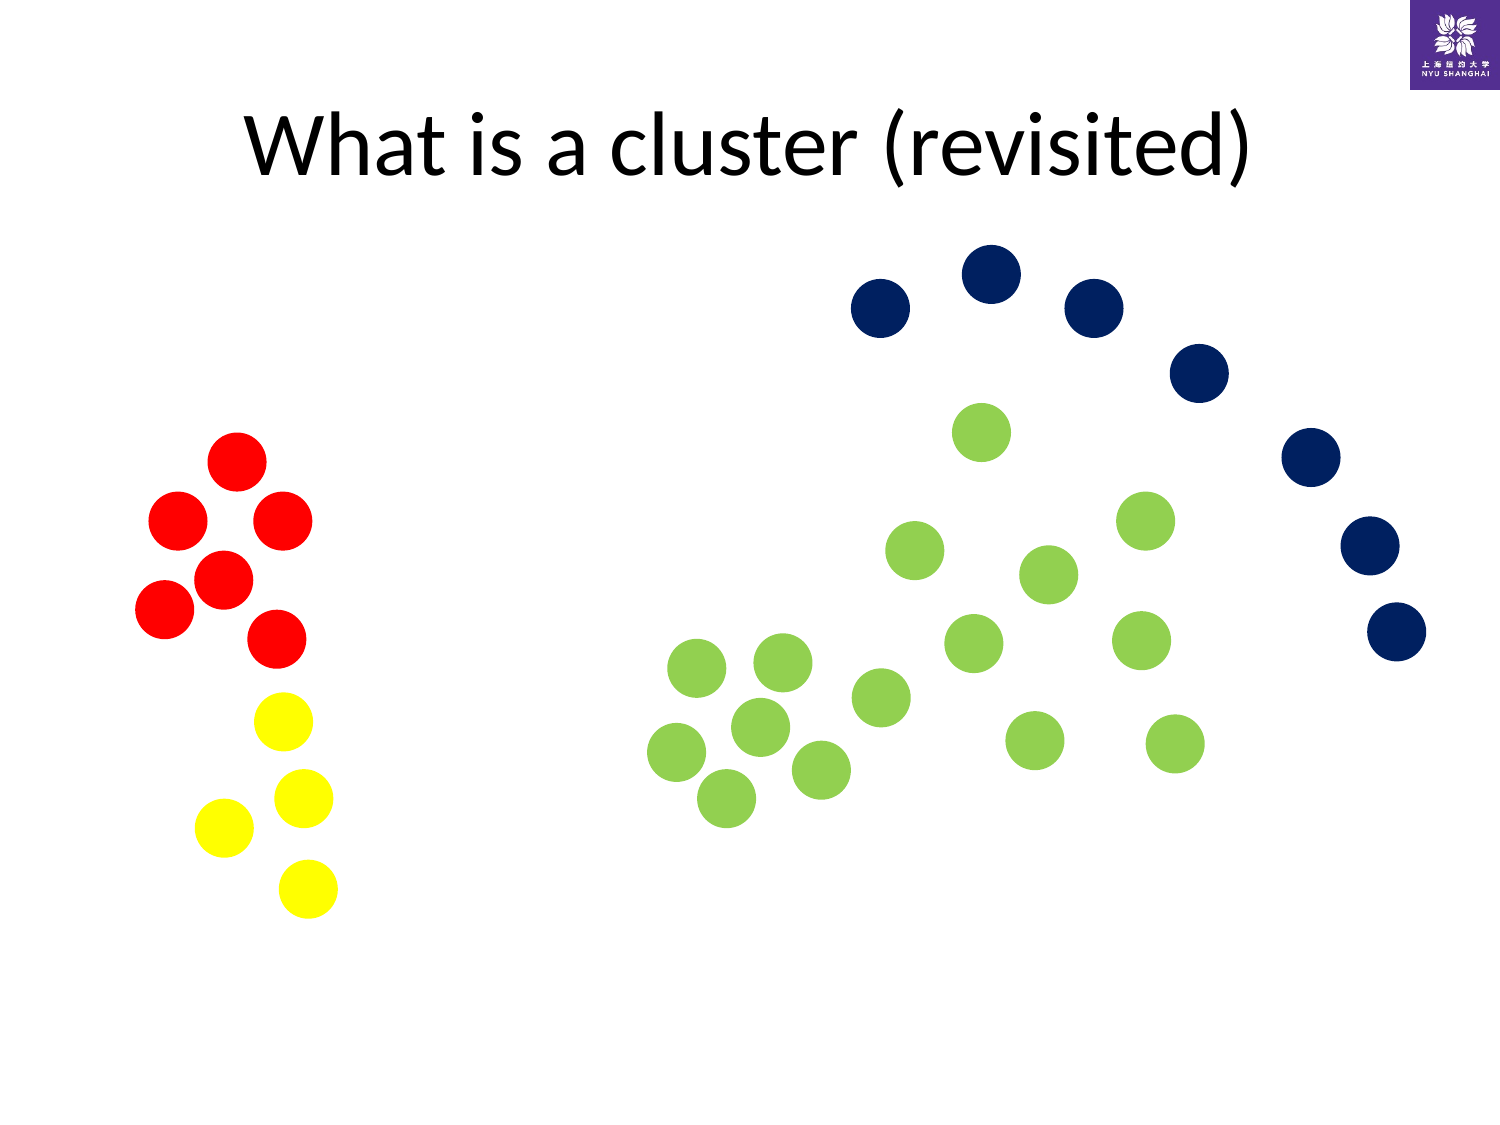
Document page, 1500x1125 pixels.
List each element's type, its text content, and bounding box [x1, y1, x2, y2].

text_box [949, 400, 1014, 465]
text_box [883, 519, 947, 583]
text_box [1365, 600, 1429, 664]
text_box [192, 548, 256, 612]
text_box [192, 796, 256, 860]
text_box [729, 695, 793, 760]
text_box [942, 611, 1006, 676]
text_box [1279, 425, 1343, 490]
text_box [251, 489, 315, 553]
text_box [1003, 709, 1067, 773]
title What is a cluster (revisited) [75, 45, 1425, 233]
text_box [751, 631, 815, 695]
text_box [848, 276, 913, 341]
text_box [665, 636, 729, 700]
text_box [146, 489, 210, 553]
picture [1410, 0, 1500, 90]
text_box [1143, 712, 1207, 776]
text_box [276, 857, 340, 921]
text_box [644, 720, 709, 785]
text_box [1062, 276, 1126, 341]
text_box [694, 767, 759, 831]
text_box [272, 767, 336, 831]
text_box [959, 242, 1023, 307]
text_box [1109, 609, 1174, 673]
text_box [849, 666, 913, 730]
text_box [205, 430, 269, 494]
text_box [1017, 543, 1081, 607]
text_box [245, 607, 309, 671]
text_box [251, 690, 316, 754]
text_box [789, 738, 854, 802]
text_box [1167, 341, 1231, 406]
text_box [1338, 514, 1402, 578]
text_box [1114, 489, 1178, 553]
text_box [133, 578, 197, 642]
